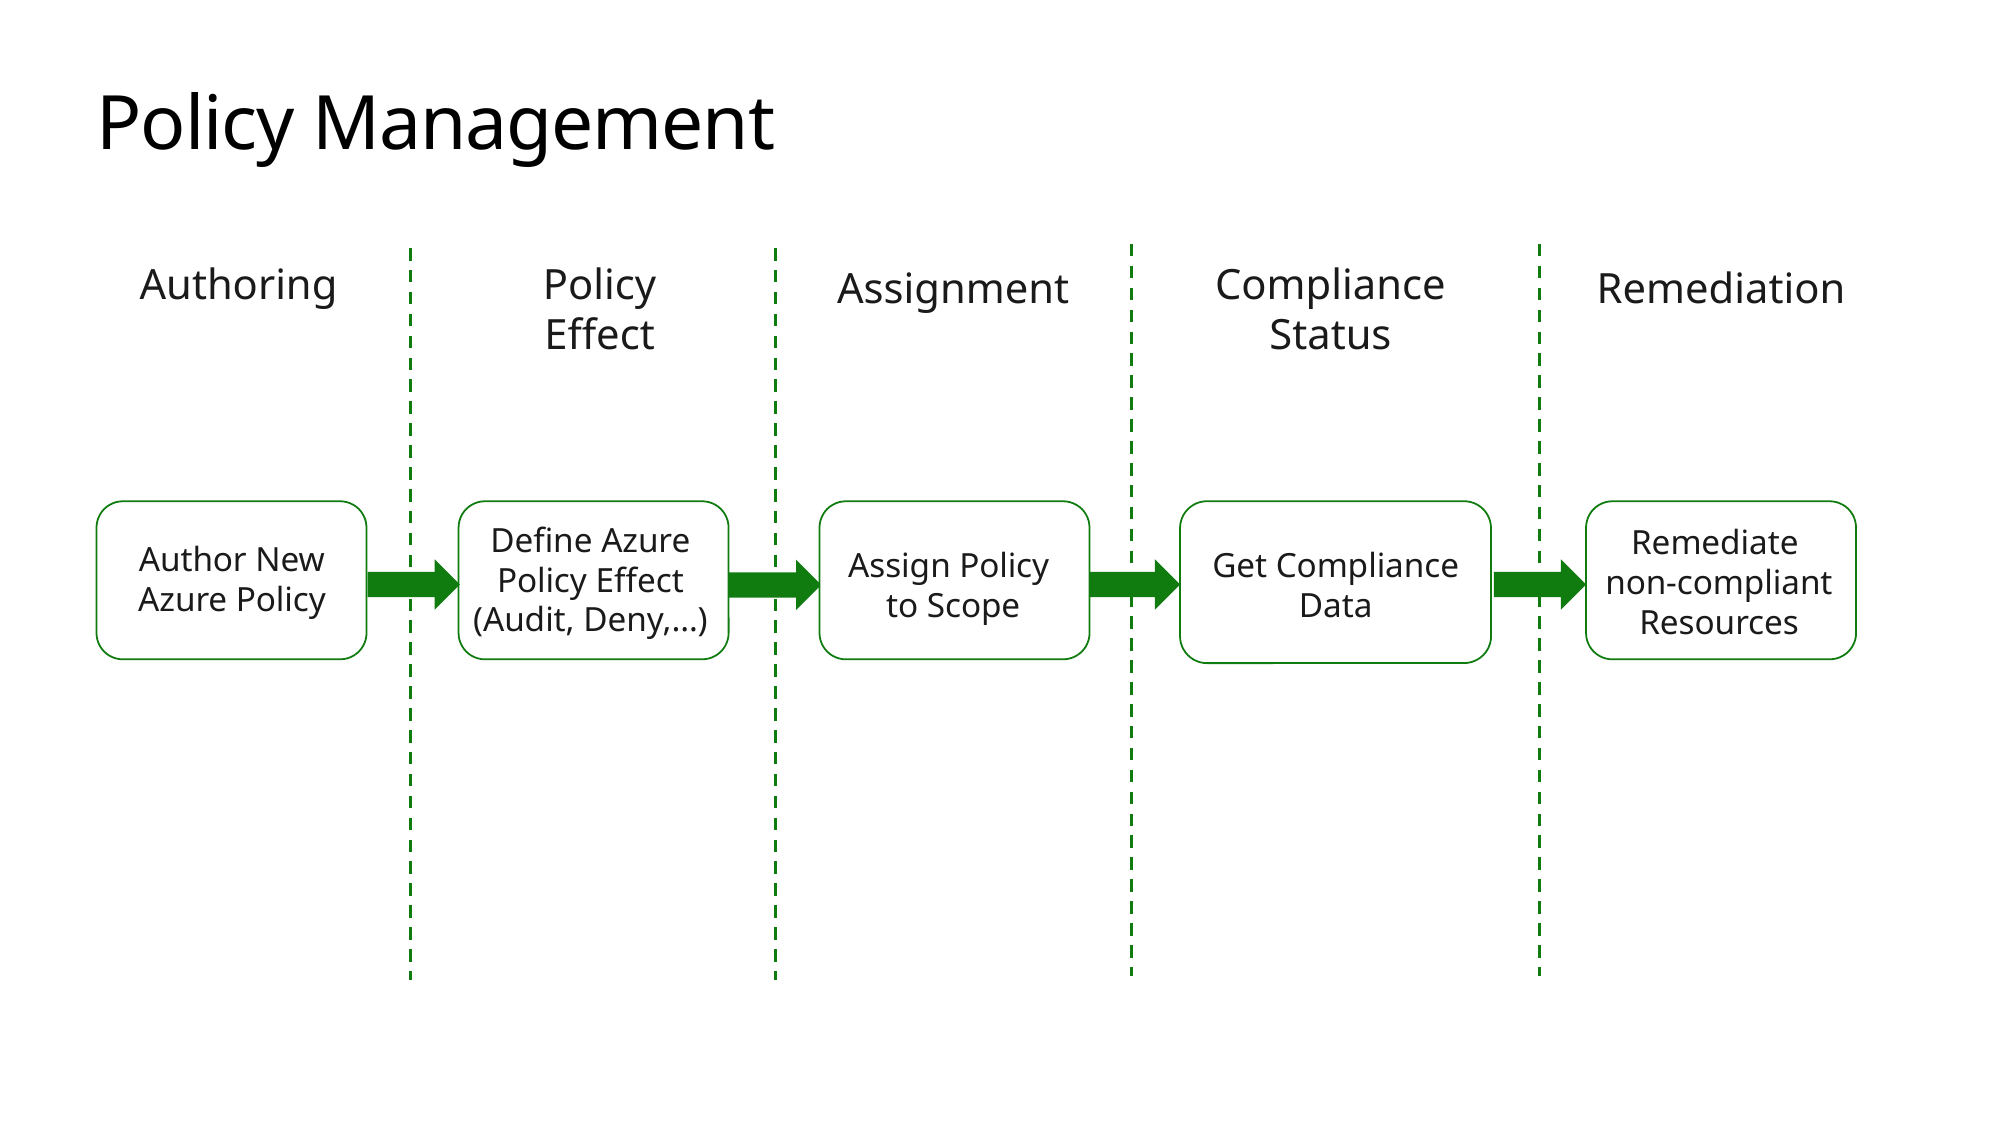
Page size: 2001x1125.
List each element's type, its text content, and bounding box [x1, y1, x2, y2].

text_box [457, 500, 730, 661]
text_box Assignment [828, 261, 1078, 312]
text_box [1586, 500, 1857, 661]
text_box [95, 500, 368, 661]
text_box Remediate non-compliant Resources [1585, 521, 1853, 642]
text_box [367, 571, 409, 598]
text_box [1541, 559, 1587, 610]
title Policy Management [96, 75, 1904, 166]
text_box [1179, 500, 1492, 665]
text_box Compliance Status [1206, 257, 1455, 358]
text_box [411, 559, 460, 610]
text_box Get Compliance Data [1206, 544, 1466, 624]
text_box Remediation [1549, 261, 1893, 312]
text_box [1493, 571, 1539, 598]
text_box Policy Effect [488, 257, 711, 358]
text_box [818, 500, 1091, 661]
text_box Authoring [127, 257, 350, 308]
text_box [1091, 571, 1131, 598]
text_box Assign Policy to Scope [824, 544, 1082, 624]
text_box [729, 572, 774, 598]
text_box [776, 559, 818, 611]
text_box Define Azure Policy Effect (Audit, Deny,…) [464, 518, 718, 639]
text_box Author New Azure Policy [109, 537, 355, 618]
text_box [1132, 559, 1181, 610]
